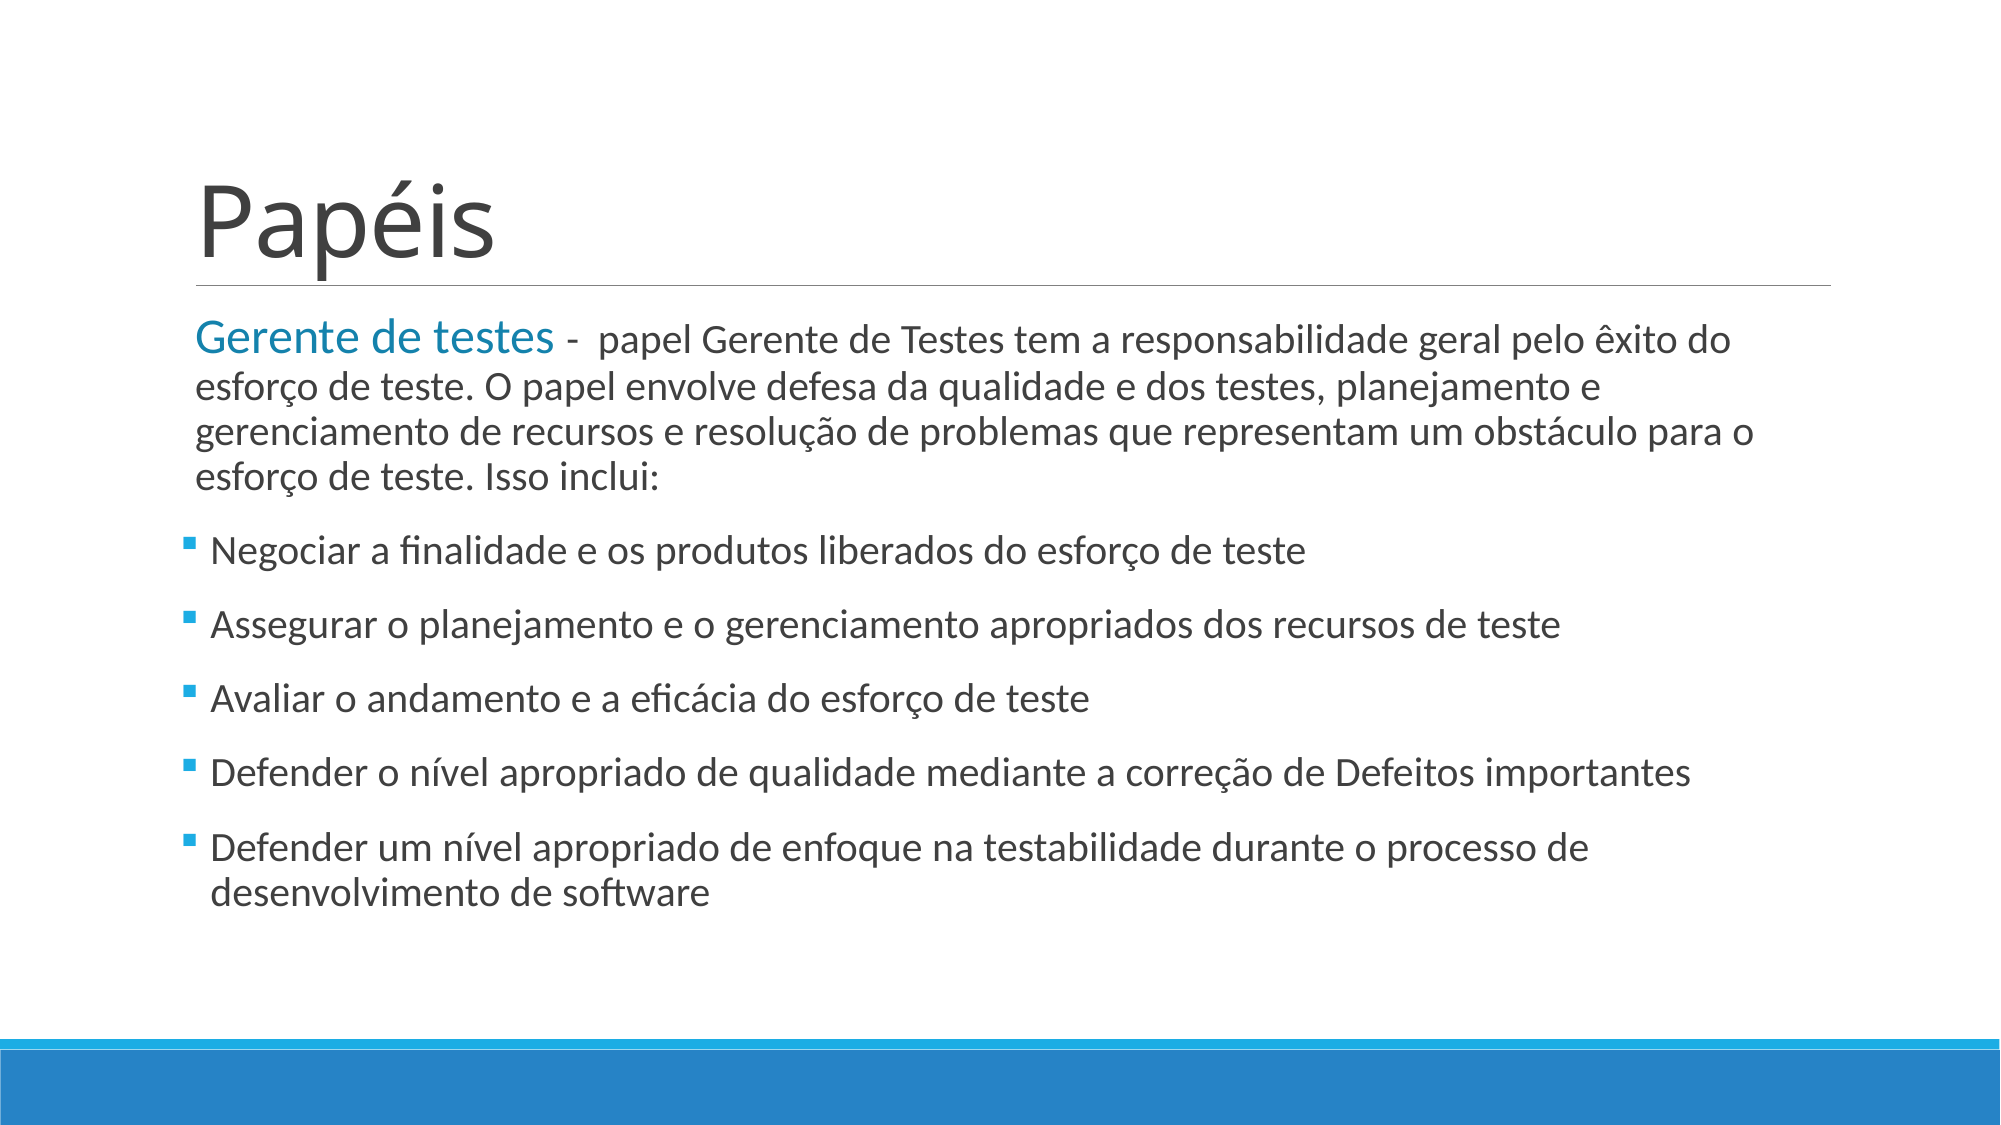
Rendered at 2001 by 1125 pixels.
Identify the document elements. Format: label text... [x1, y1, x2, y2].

list Gerente de testes - papel Gerente de Testes tem a responsabilidade geral pelo êxito do esforço de teste. O papel envolve defesa da qualidade e dos testes, planejamento e gerenciamento de recursos e resolução de problemas que representam um obstáculo para o esforço de teste. Isso inclui: Negociar a finalidade e os produtos liberados do esforço de teste Assegurar o planejamento e o gerenciamento apropriados dos recursos de teste Avaliar o andamento e a eficácia do esforço de teste Defender o nível apropriado de qualidade mediante a correção de Defeitos importantes Defender um nível apropriado de enfoque na testabilidade durante o processo de desenvolvimento de software [180, 302, 1830, 963]
title Papéis [180, 47, 1830, 285]
